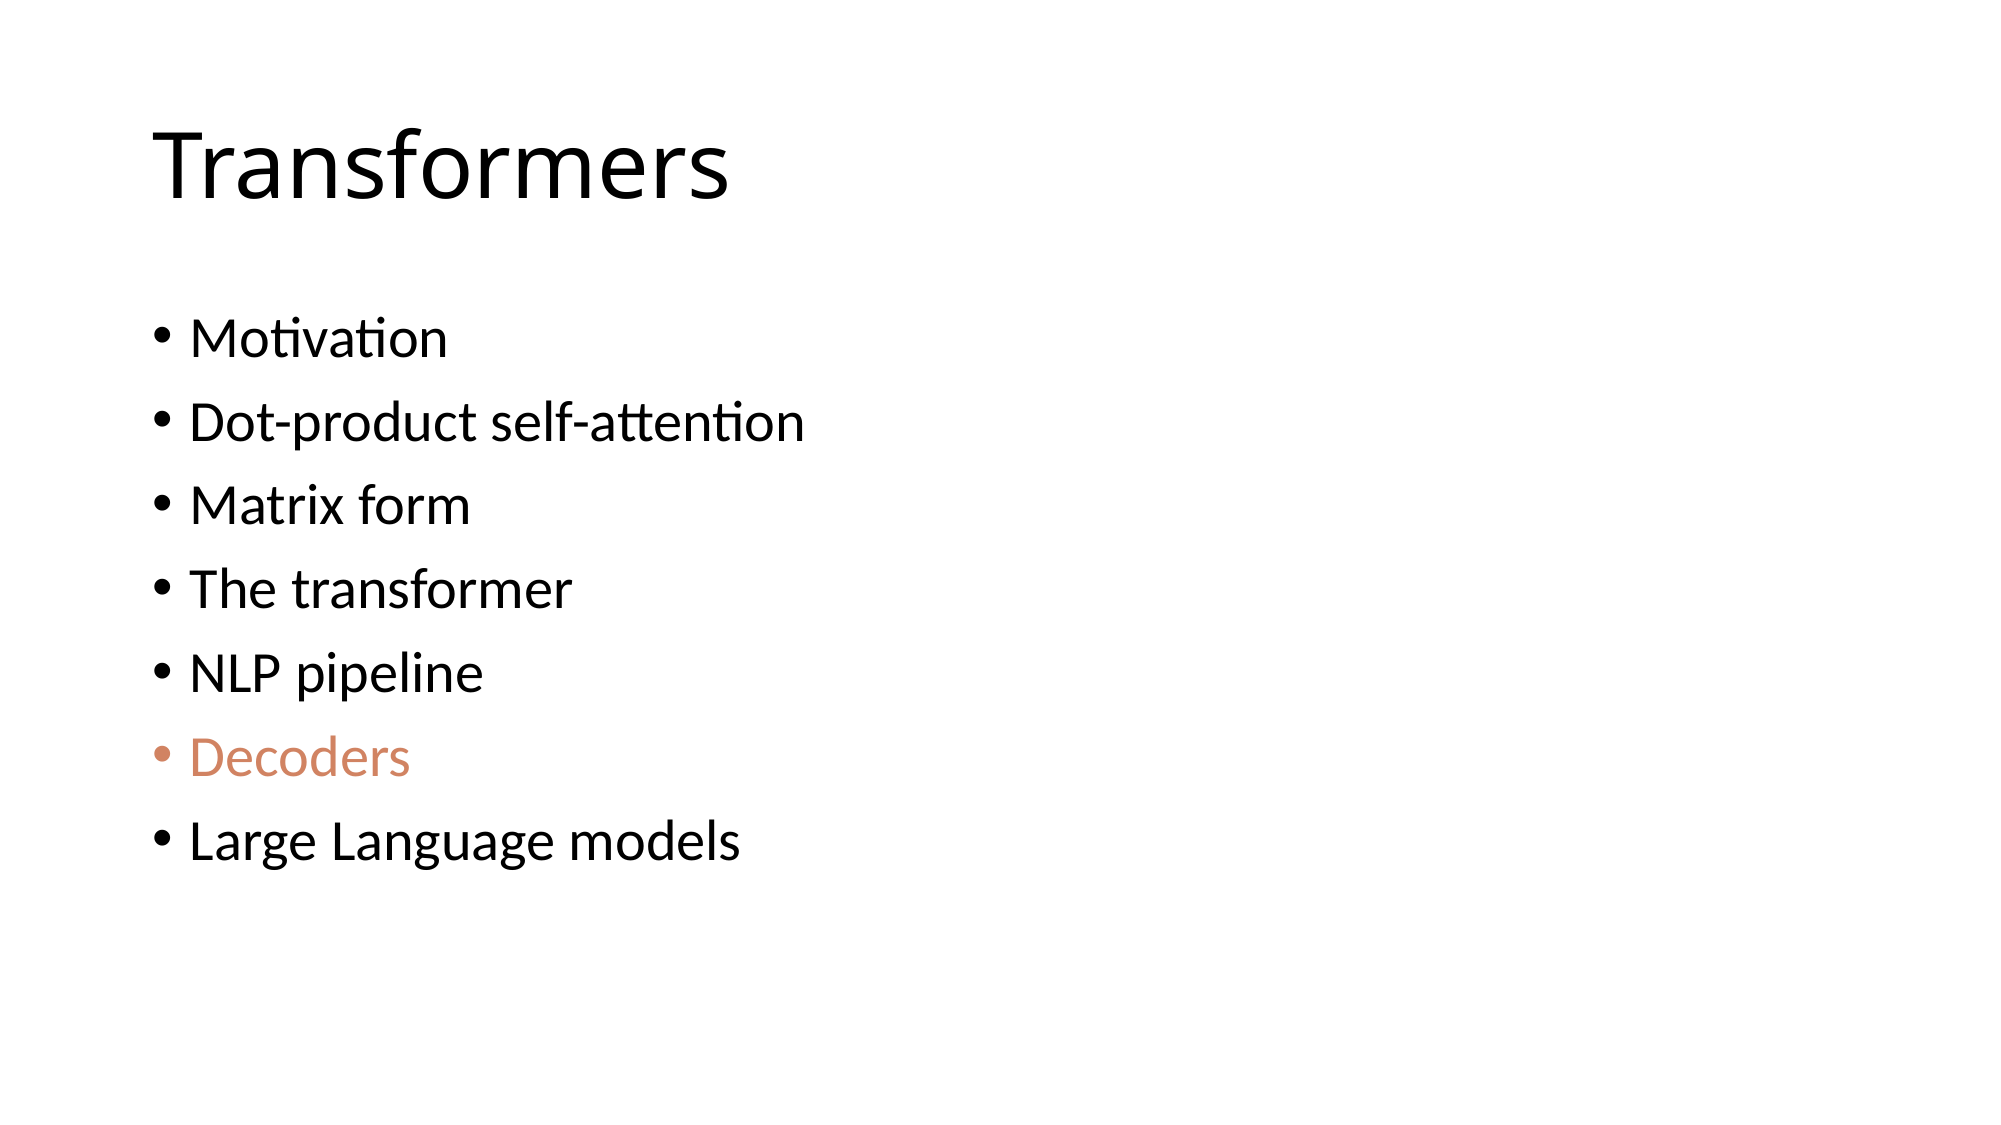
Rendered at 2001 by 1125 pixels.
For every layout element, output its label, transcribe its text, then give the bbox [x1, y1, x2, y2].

list Motivation Dot-product self-attention Matrix form The transformer NLP pipeline Decoders Large Language models [137, 299, 1863, 1014]
title Transformers [137, 59, 1863, 278]
